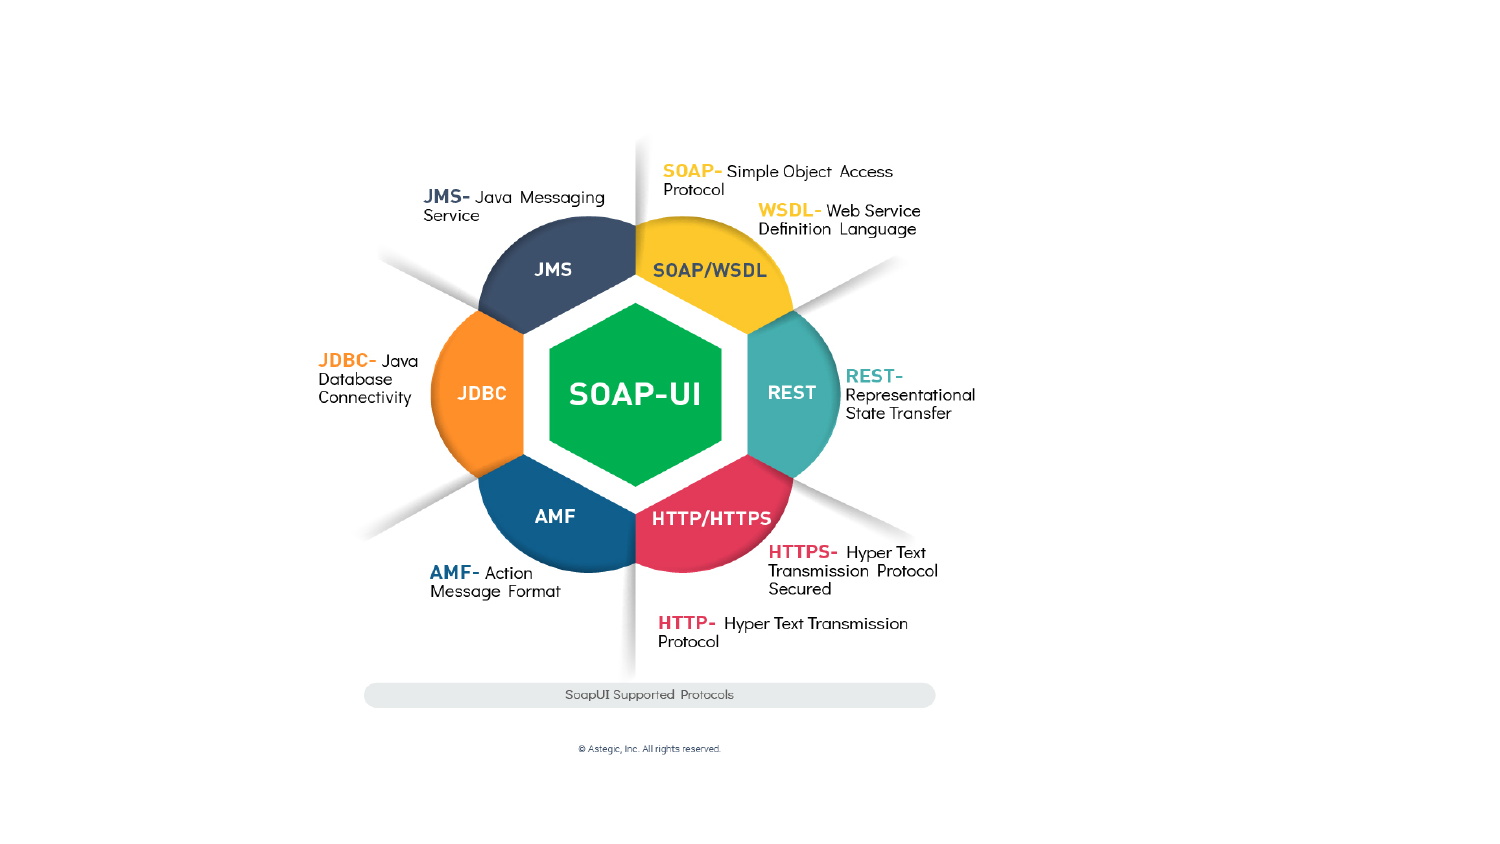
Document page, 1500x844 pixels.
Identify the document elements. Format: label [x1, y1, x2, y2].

list [282, 115, 1016, 774]
